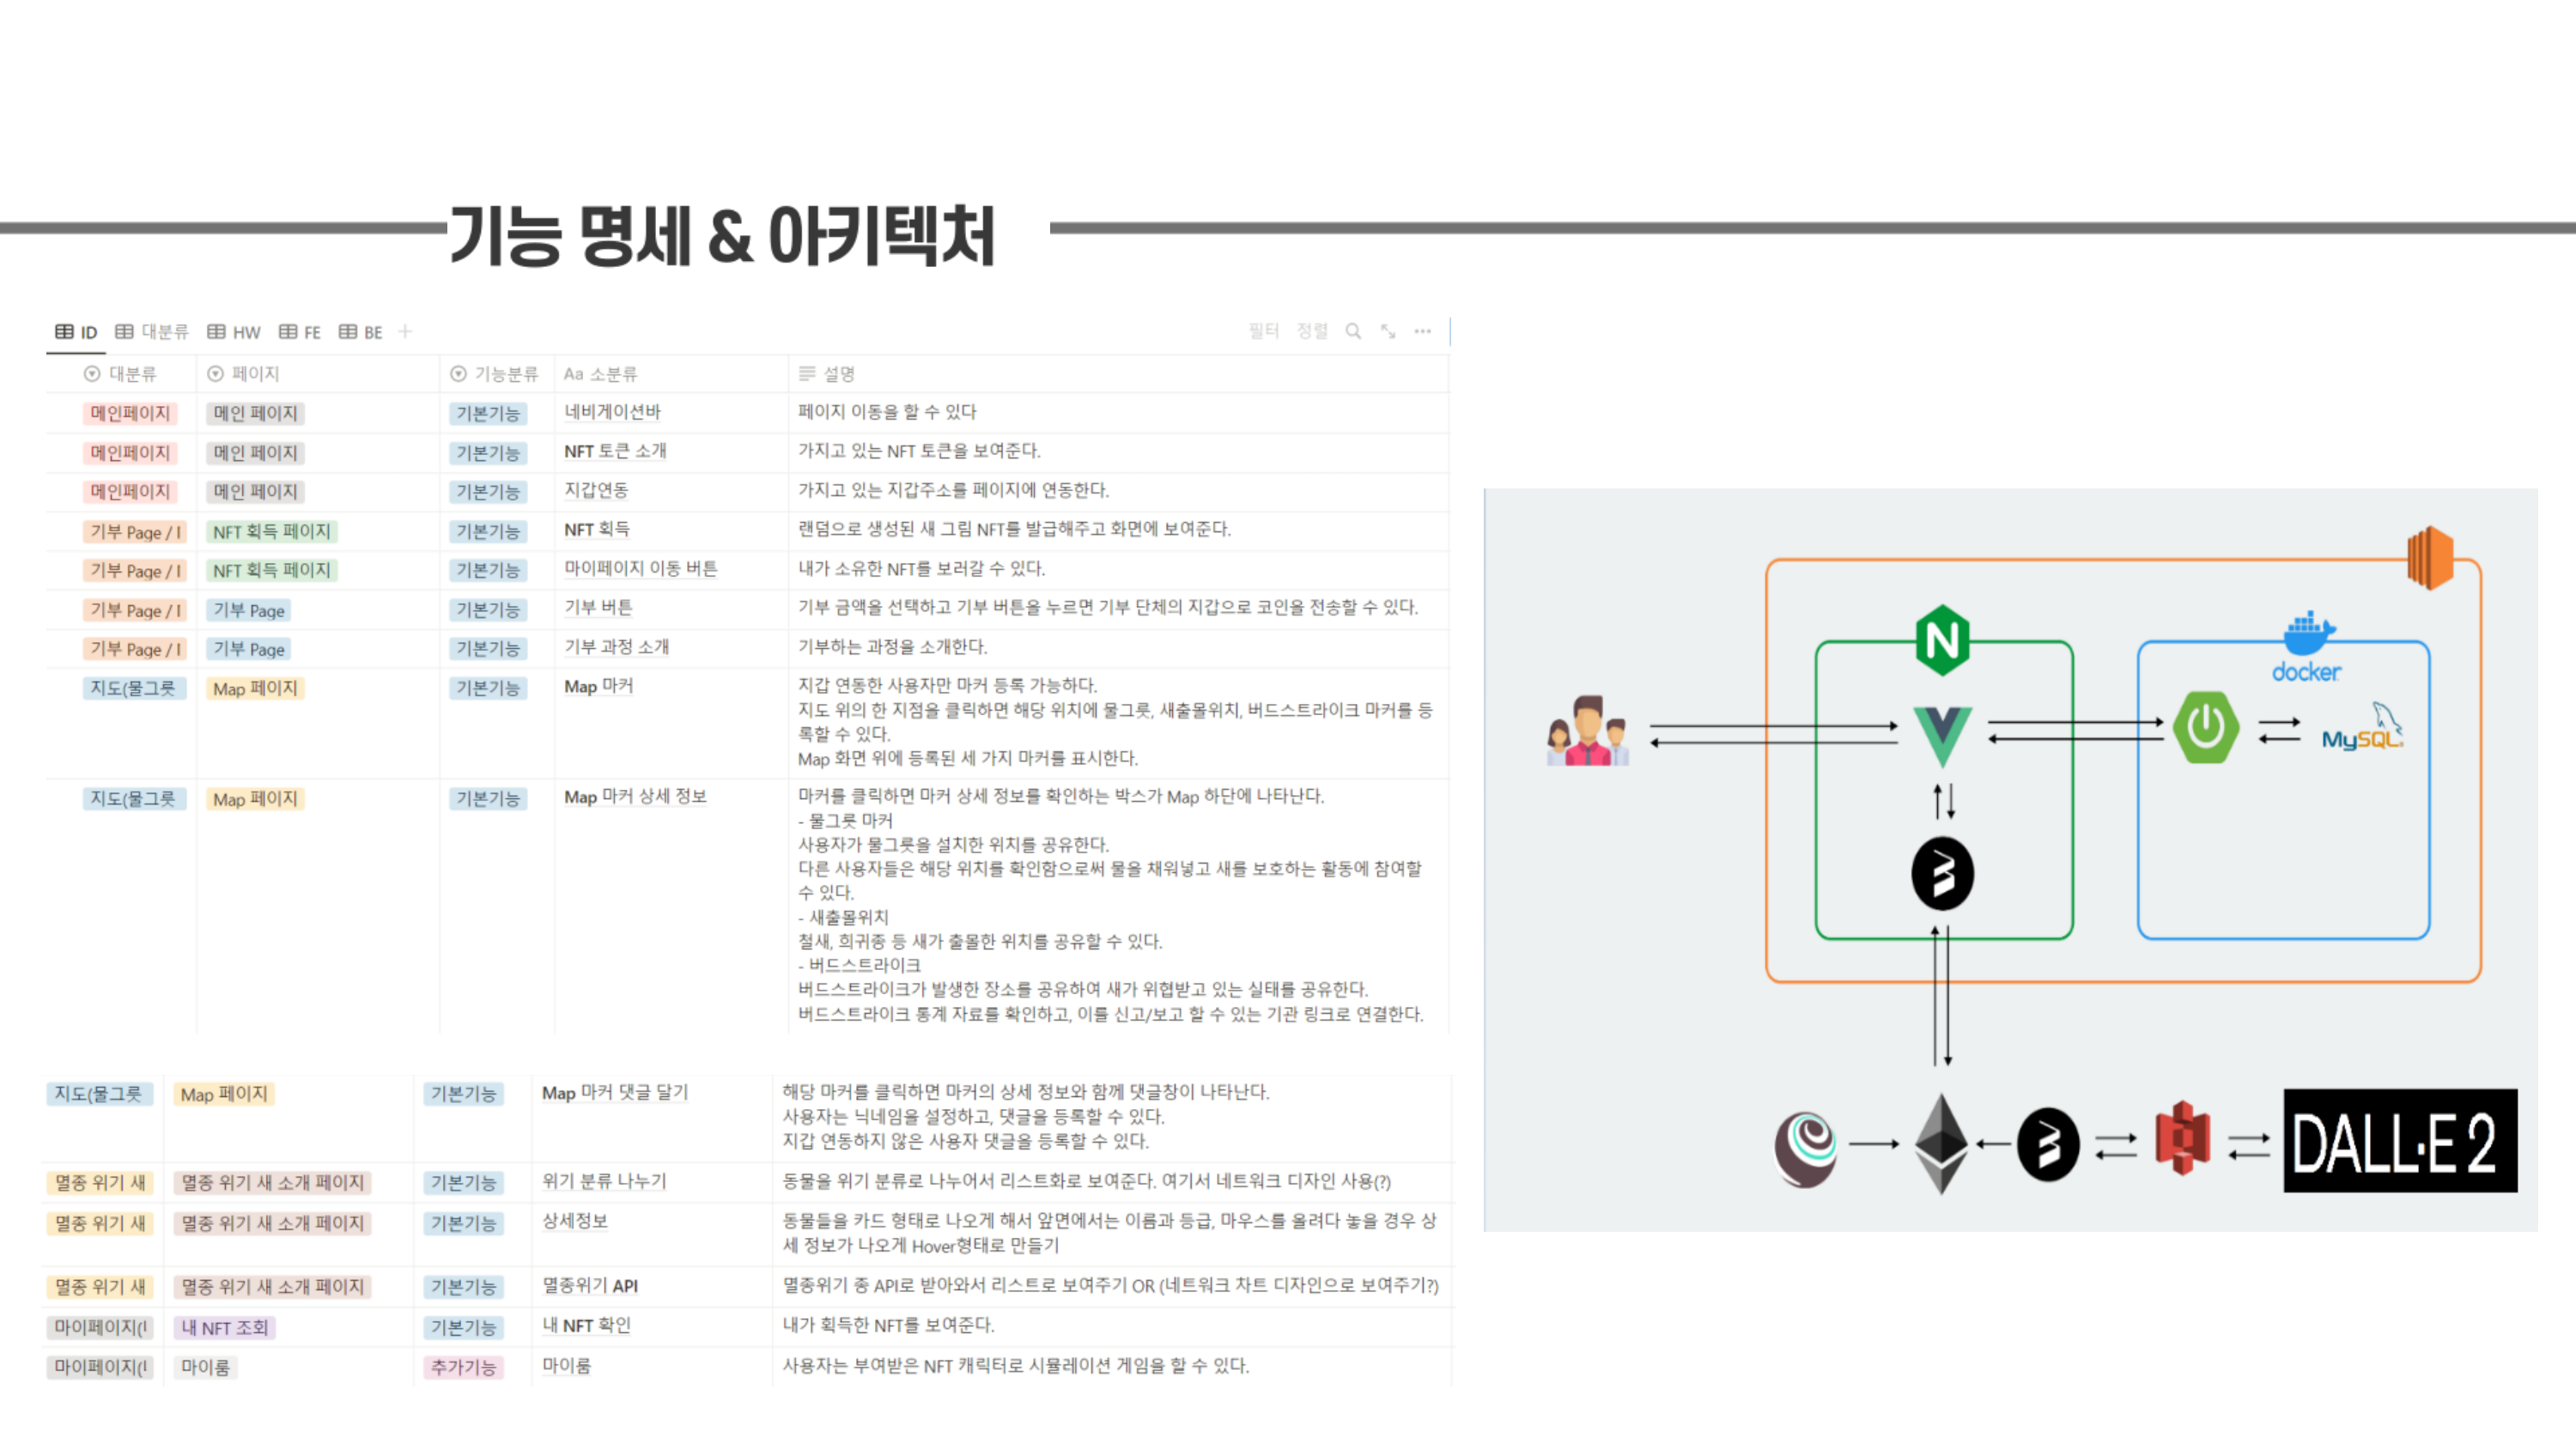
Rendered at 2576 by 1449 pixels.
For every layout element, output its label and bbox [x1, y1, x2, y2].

text_box [1484, 488, 2538, 1232]
text_box [1050, 206, 2576, 252]
text_box [41, 1074, 1456, 1388]
text_box [46, 317, 1451, 1034]
picture [437, 182, 1033, 298]
text_box [0, 206, 448, 252]
